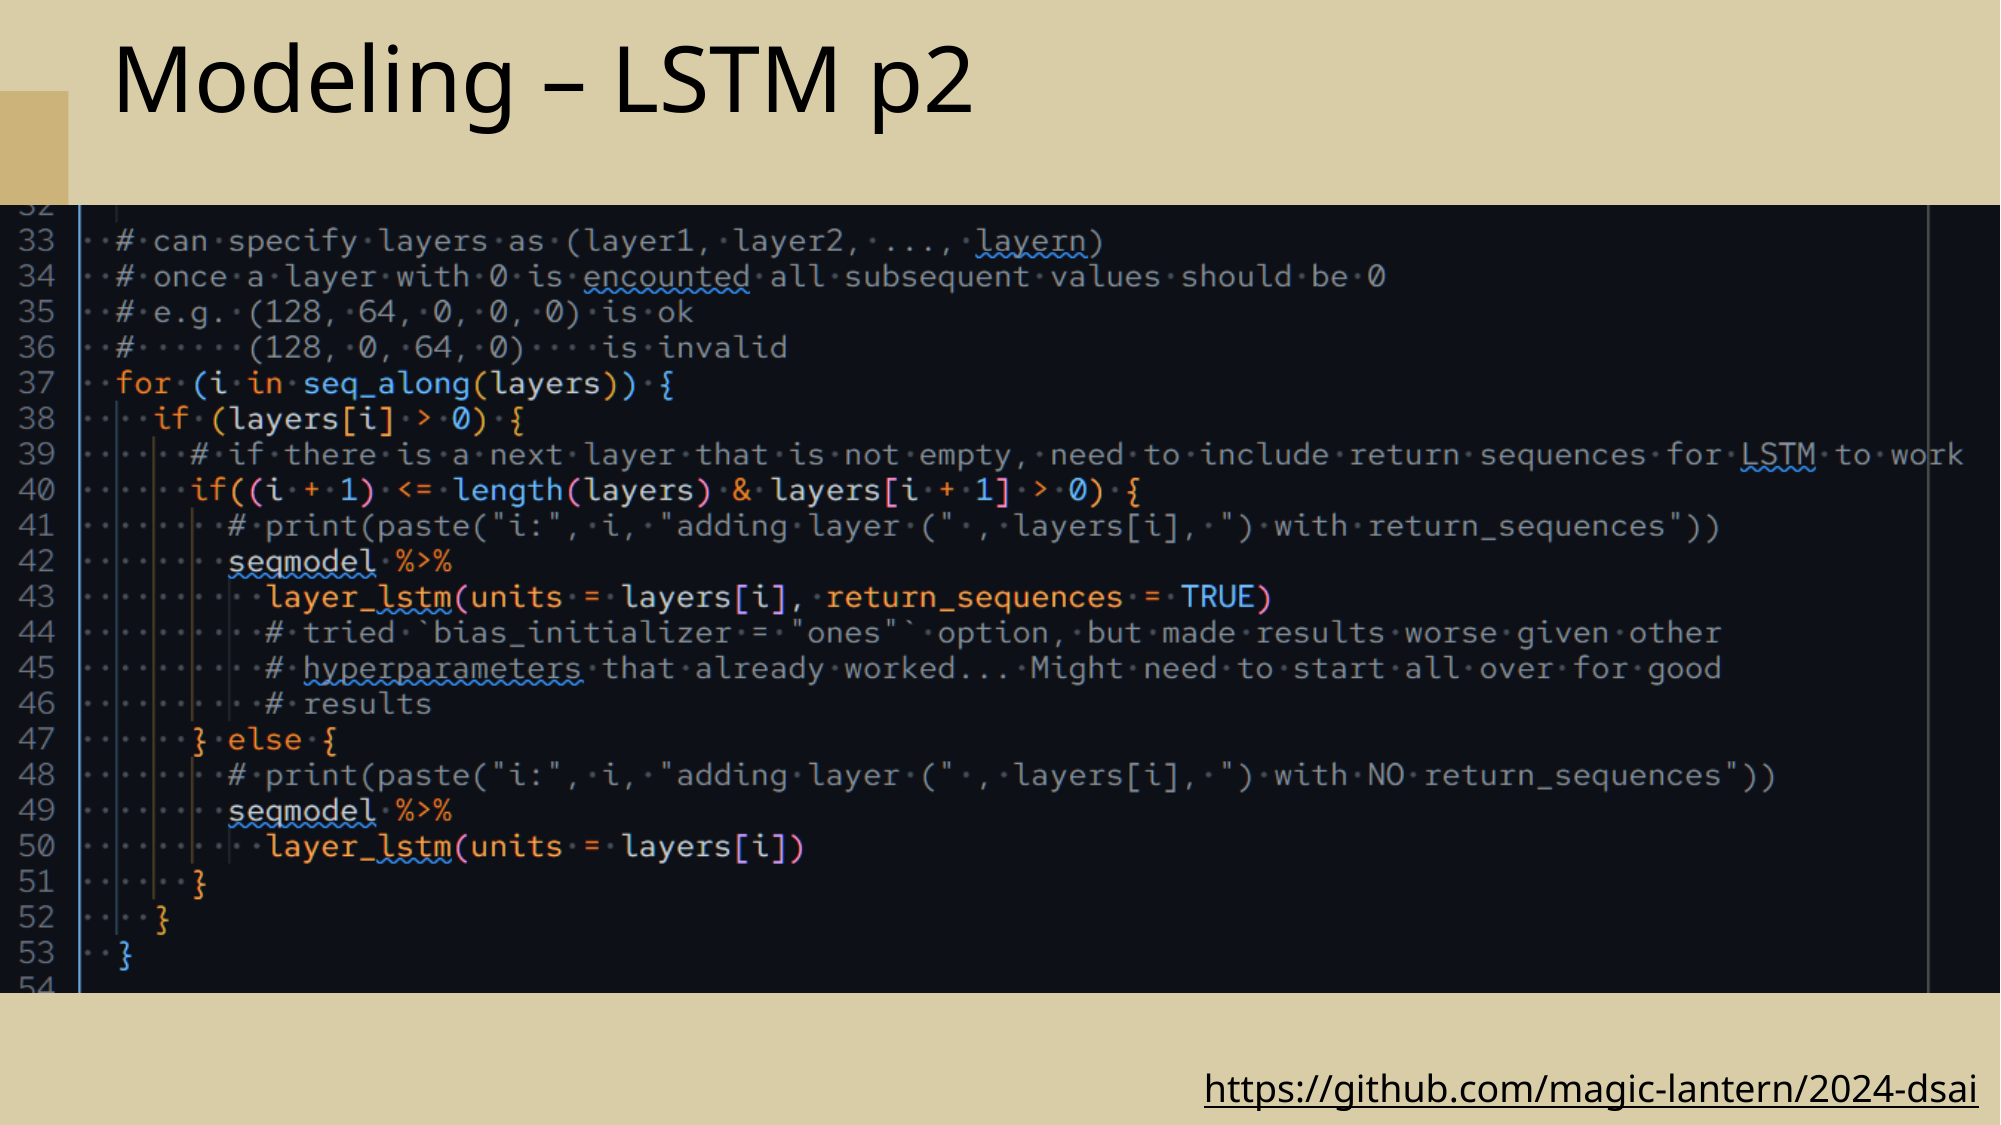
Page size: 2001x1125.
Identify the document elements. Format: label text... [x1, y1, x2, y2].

picture [0, 205, 2000, 994]
text_box Modeling – LSTM p2 [96, 0, 1548, 166]
text_box https://github.com/magic-lantern/2024-dsai [3, 1057, 2000, 1124]
